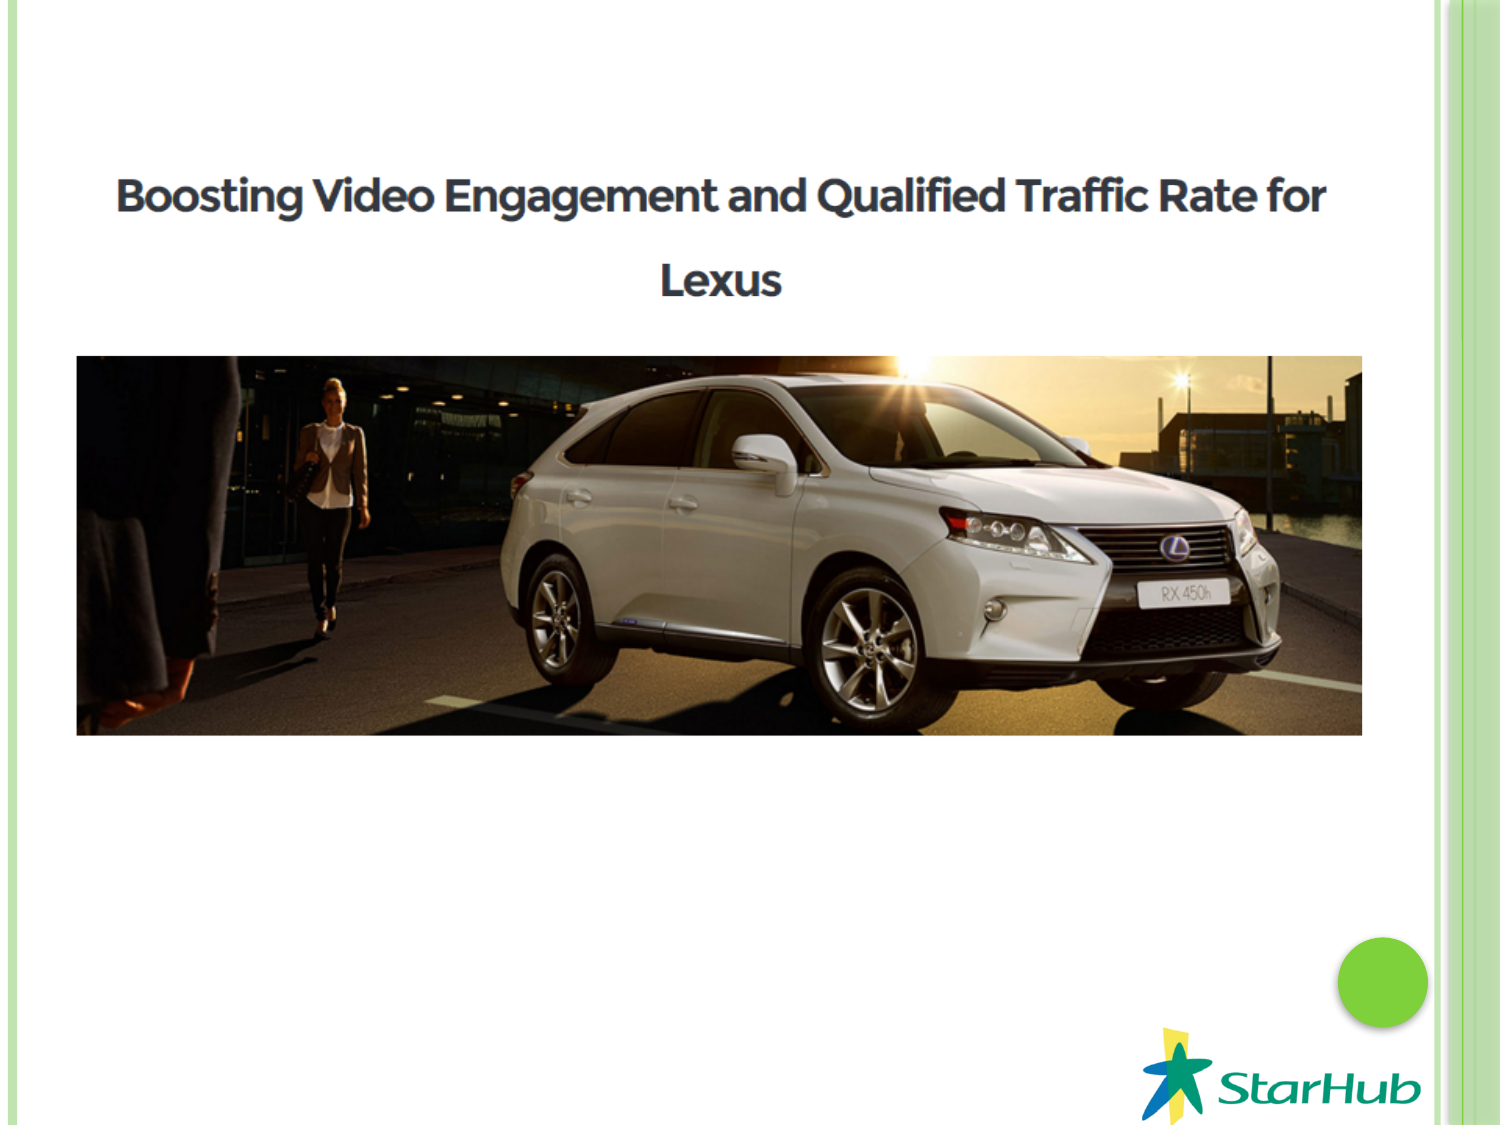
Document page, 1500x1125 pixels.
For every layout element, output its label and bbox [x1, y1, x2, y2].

picture [0, 111, 1473, 801]
picture [1124, 1024, 1438, 1125]
